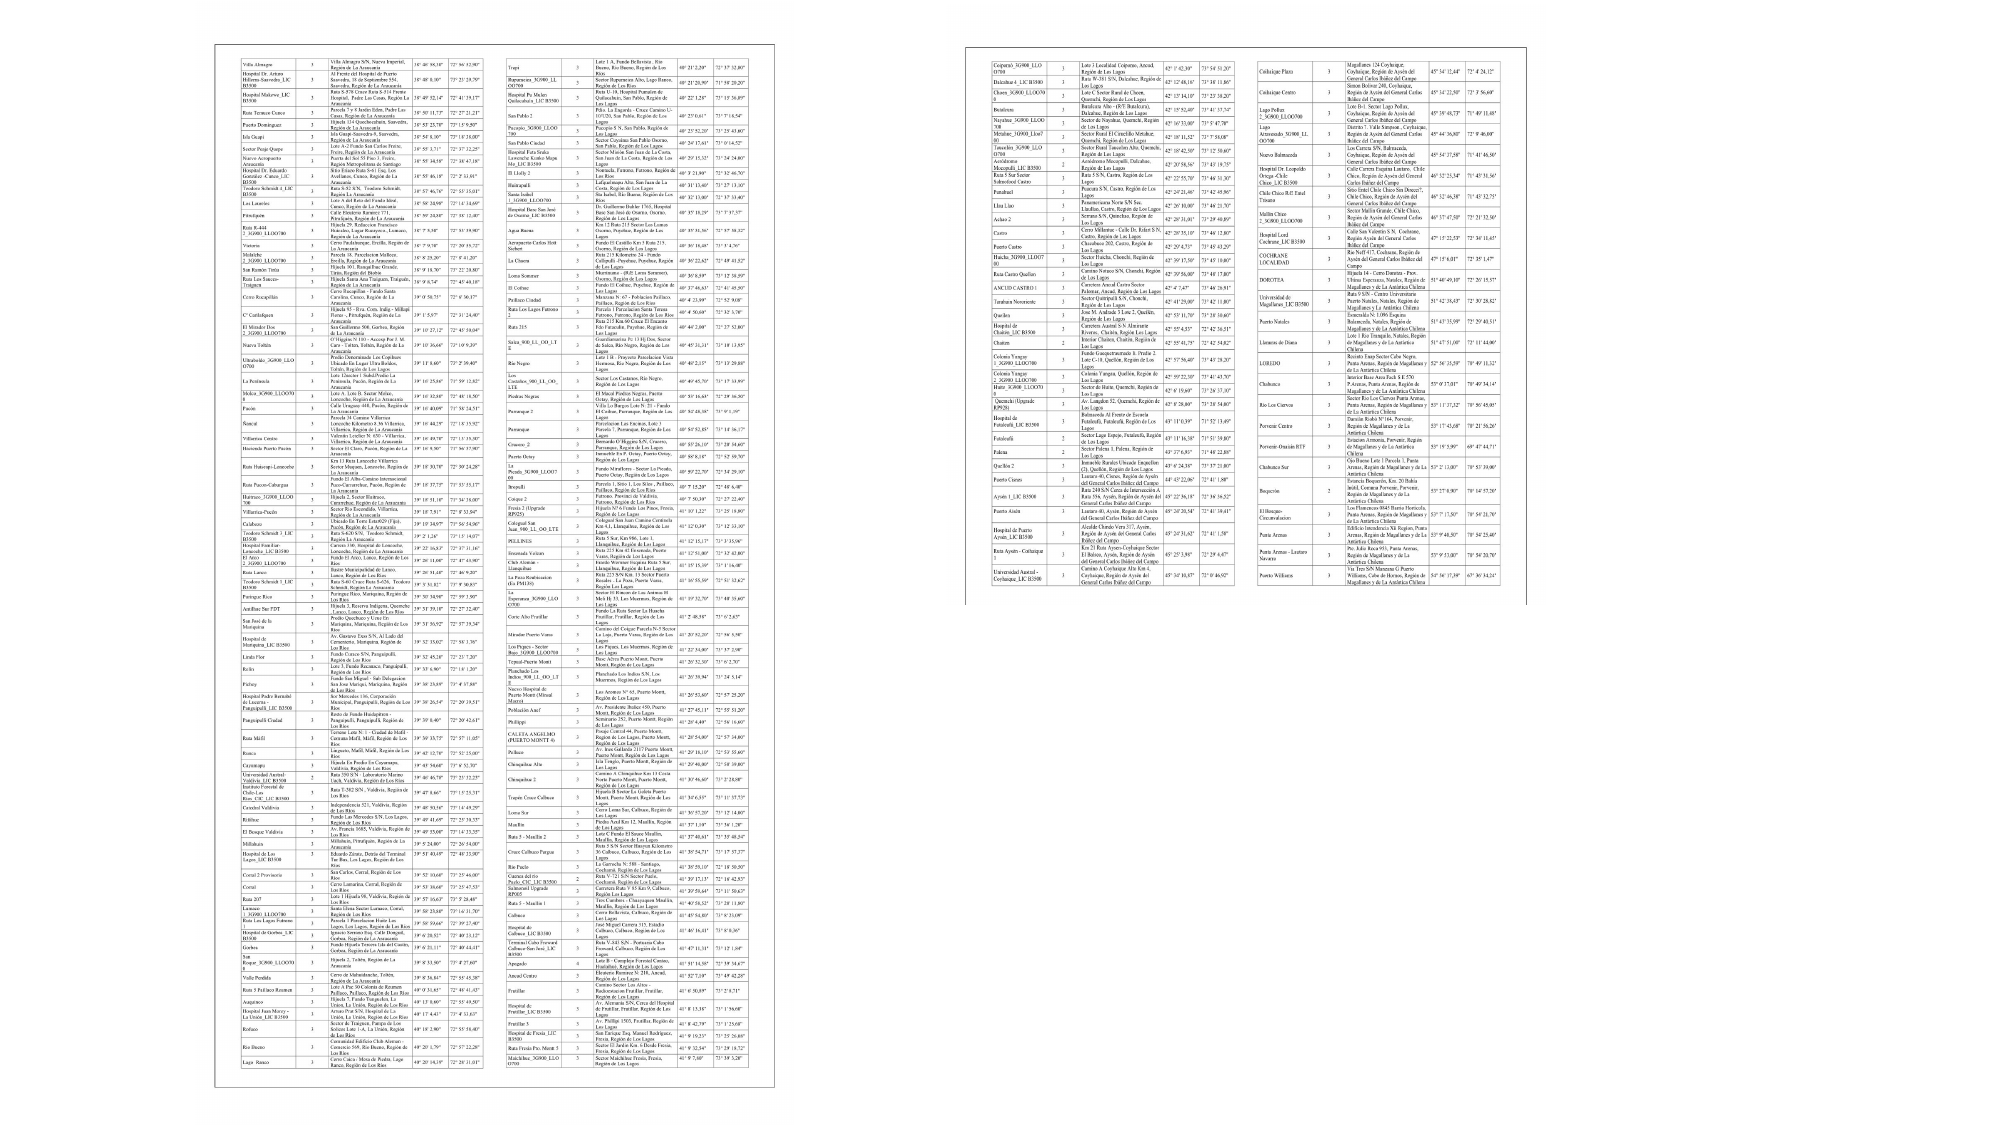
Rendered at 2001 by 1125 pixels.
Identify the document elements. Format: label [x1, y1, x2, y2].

picture [195, 1, 795, 1125]
picture [946, 4, 1546, 605]
